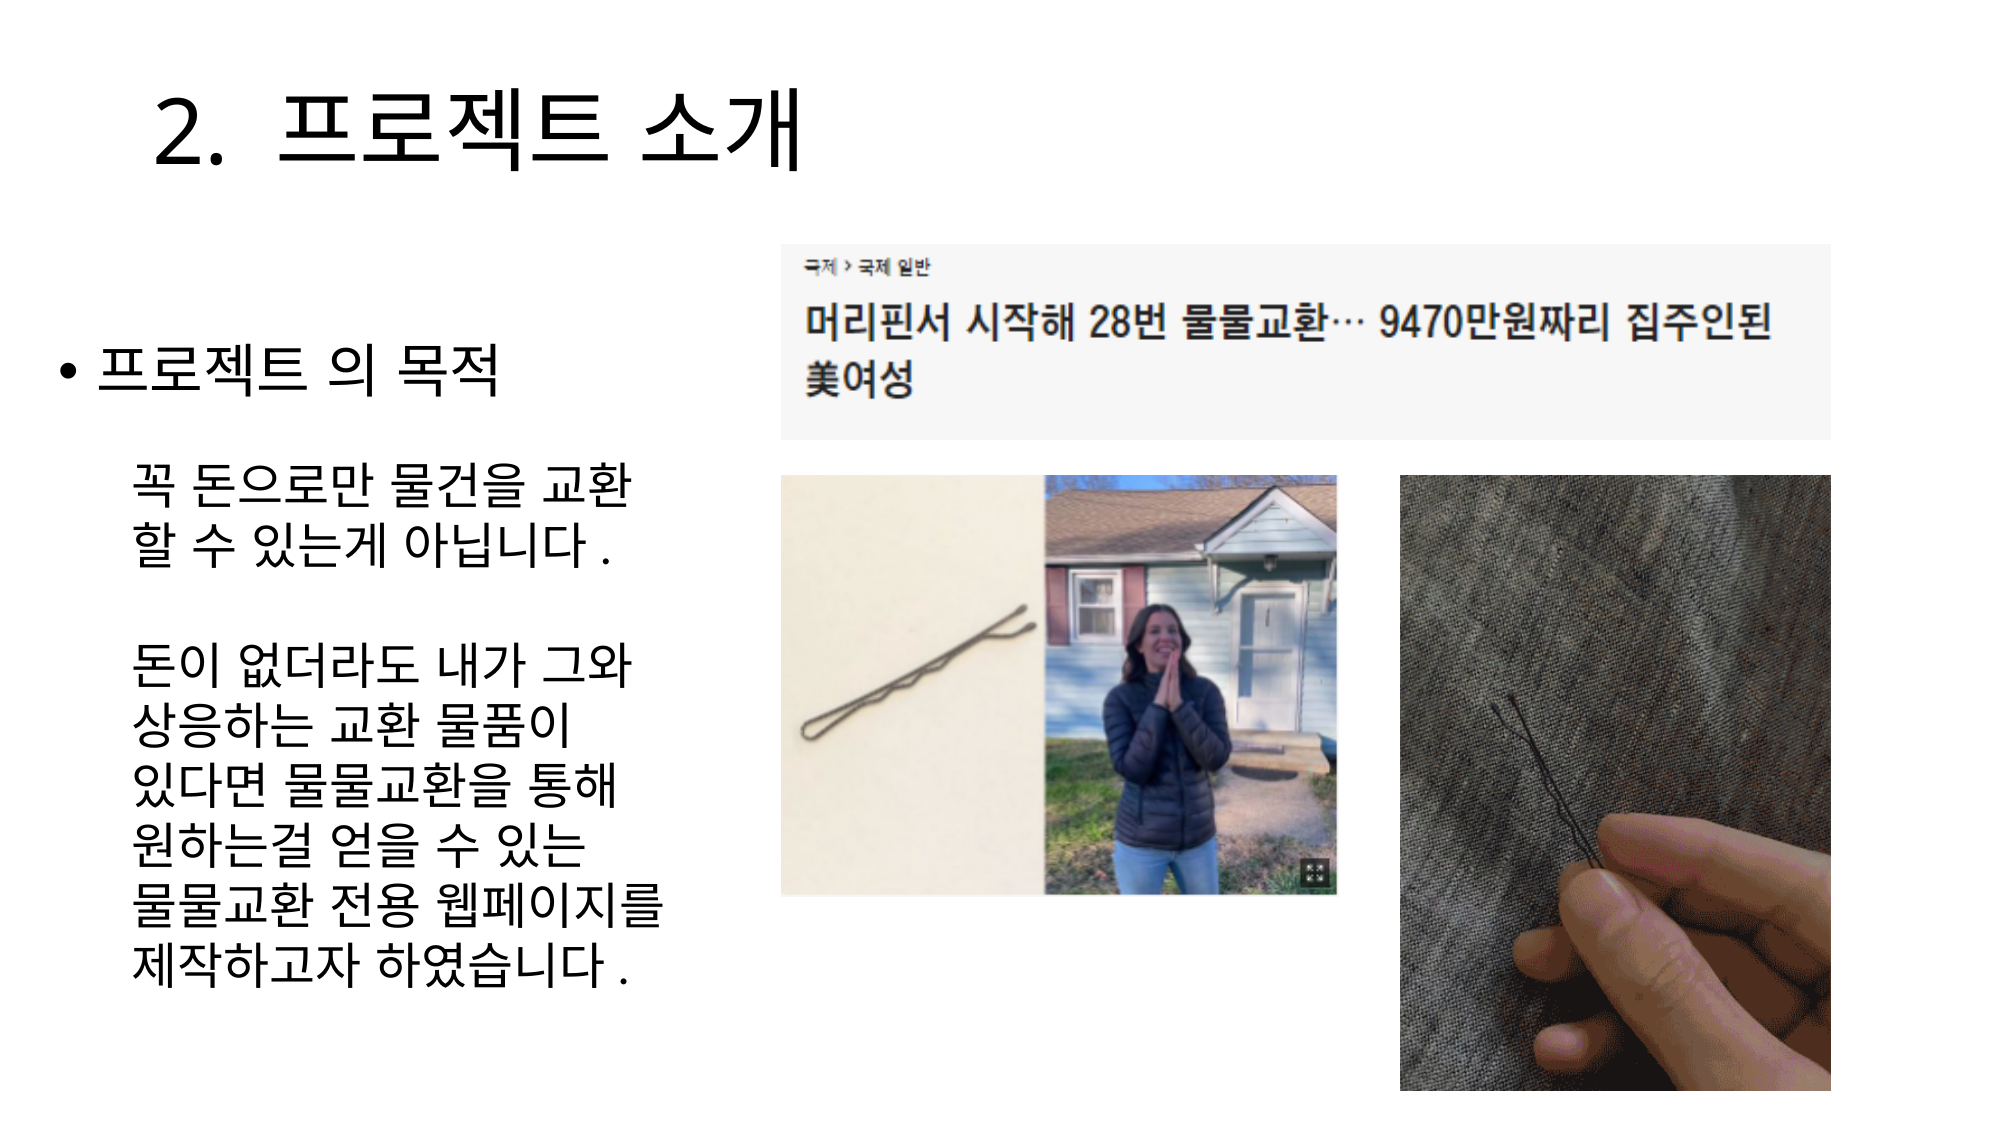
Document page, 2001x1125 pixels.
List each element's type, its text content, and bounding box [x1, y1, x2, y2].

text_box 꼭 돈으로만 물건을 교환 할 수 있는게 아닙니다. 돈이 없더라도 내가 그와 상응하는 교환 물품이 있다면 물물교환을 통해 원하는걸 얻을 수 있는 물물교환 전용 웹페이지를 제작하고자 하였습니다. [116, 447, 709, 1002]
picture [1399, 475, 1831, 1091]
picture [780, 475, 1339, 897]
picture [780, 244, 1831, 441]
text_box 2. 프로젝트 소개 [137, 26, 1863, 244]
text_box 프로젝트 의 목적 [43, 244, 1769, 1069]
